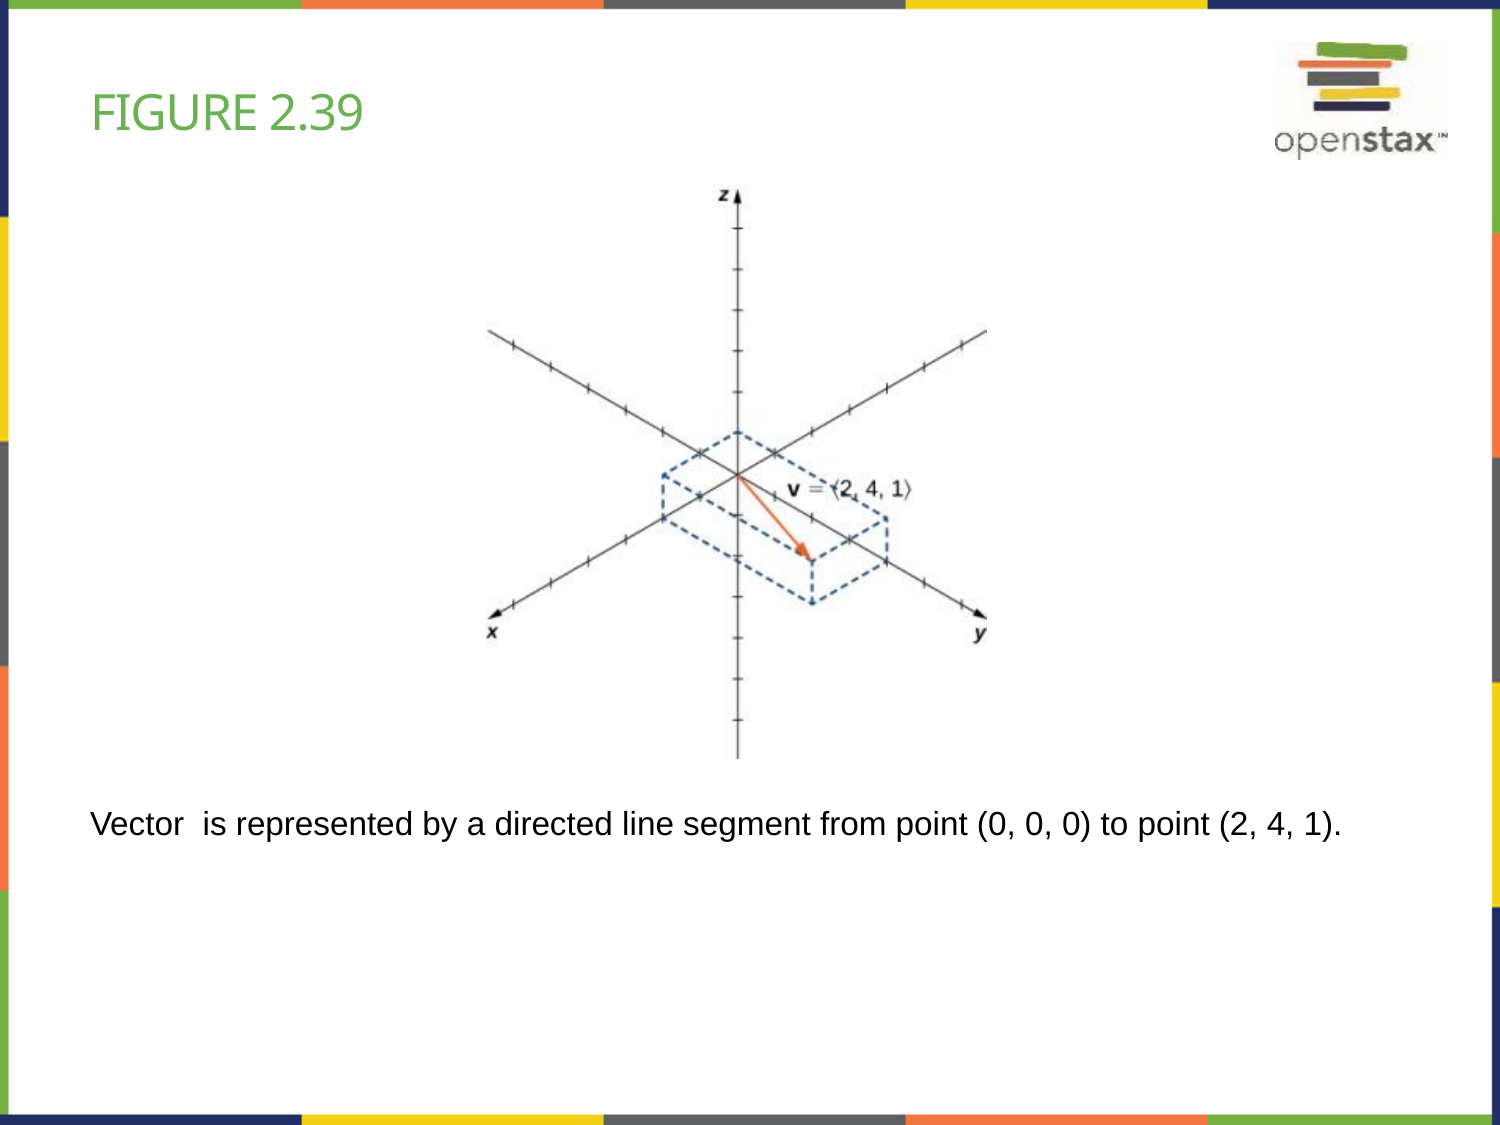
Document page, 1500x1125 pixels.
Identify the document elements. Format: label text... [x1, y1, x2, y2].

picture [0, 0, 1500, 1125]
title Figure 2.39 [75, 39, 1275, 148]
